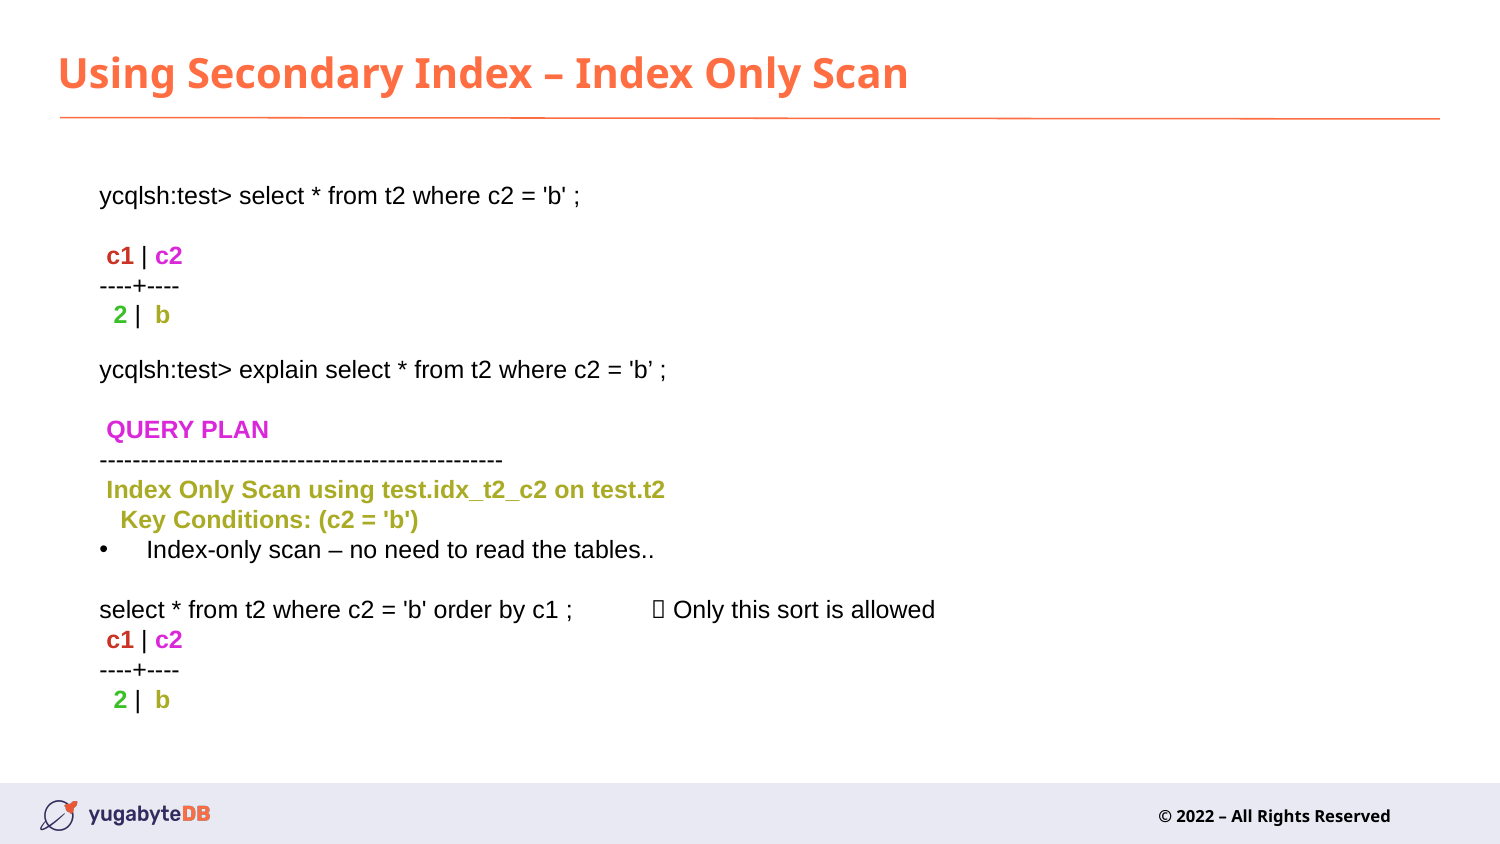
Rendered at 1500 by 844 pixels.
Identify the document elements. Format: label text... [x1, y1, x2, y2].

text_box ycqlsh:test> select * from t2 where c2 = 'b' ; c1 | c2 ----+---- 2 | b ycqlsh:test> explain select * from t2 where c2 = 'b’ ; QUERY PLAN ------------------------------------------------- Index Only Scan using test.idx_t2_c2 on test.t2 Key Conditions: (c2 = 'b') Index-only scan – no need to read the tables.. select * from t2 where c2 = 'b' order by c1 ;  Only this sort is allowed c1 | c2 ----+---- 2 | b [84, 141, 1364, 721]
picture [40, 800, 212, 831]
title Using Secondary Index – Index Only Scan [42, 31, 1458, 110]
